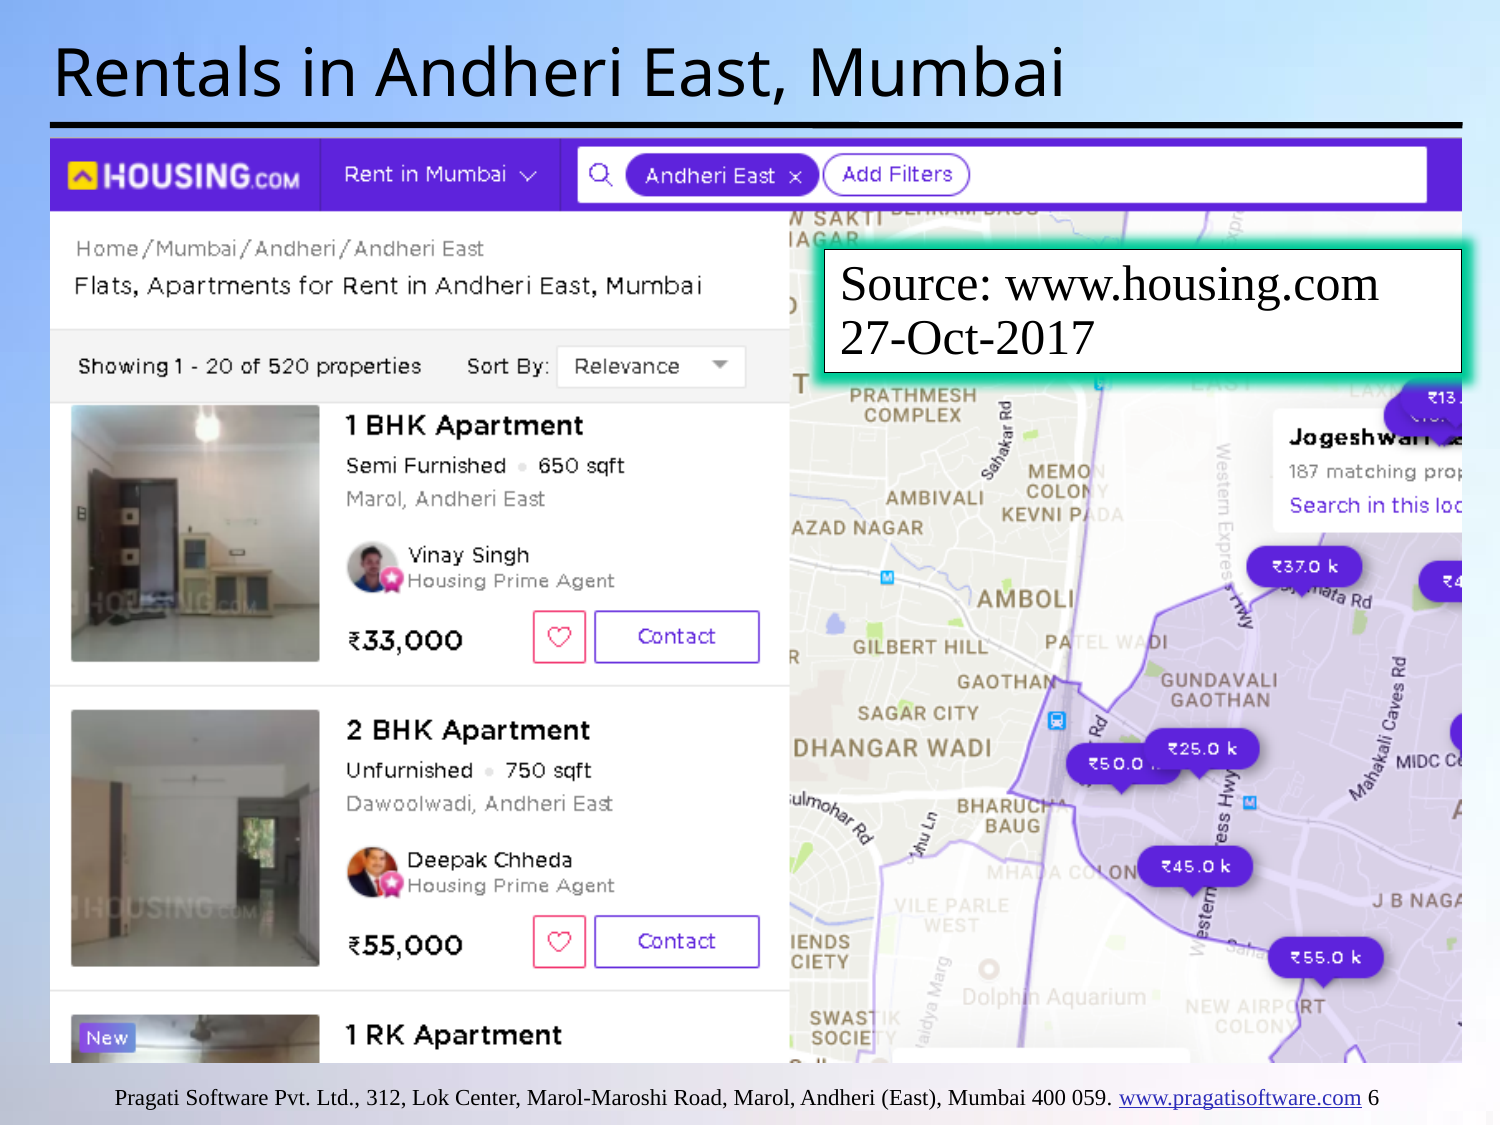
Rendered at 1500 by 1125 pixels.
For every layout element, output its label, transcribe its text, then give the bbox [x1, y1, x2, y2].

title Rentals in Andheri East, Mumbai [37, 0, 1462, 137]
picture [0, 0, 1500, 1125]
